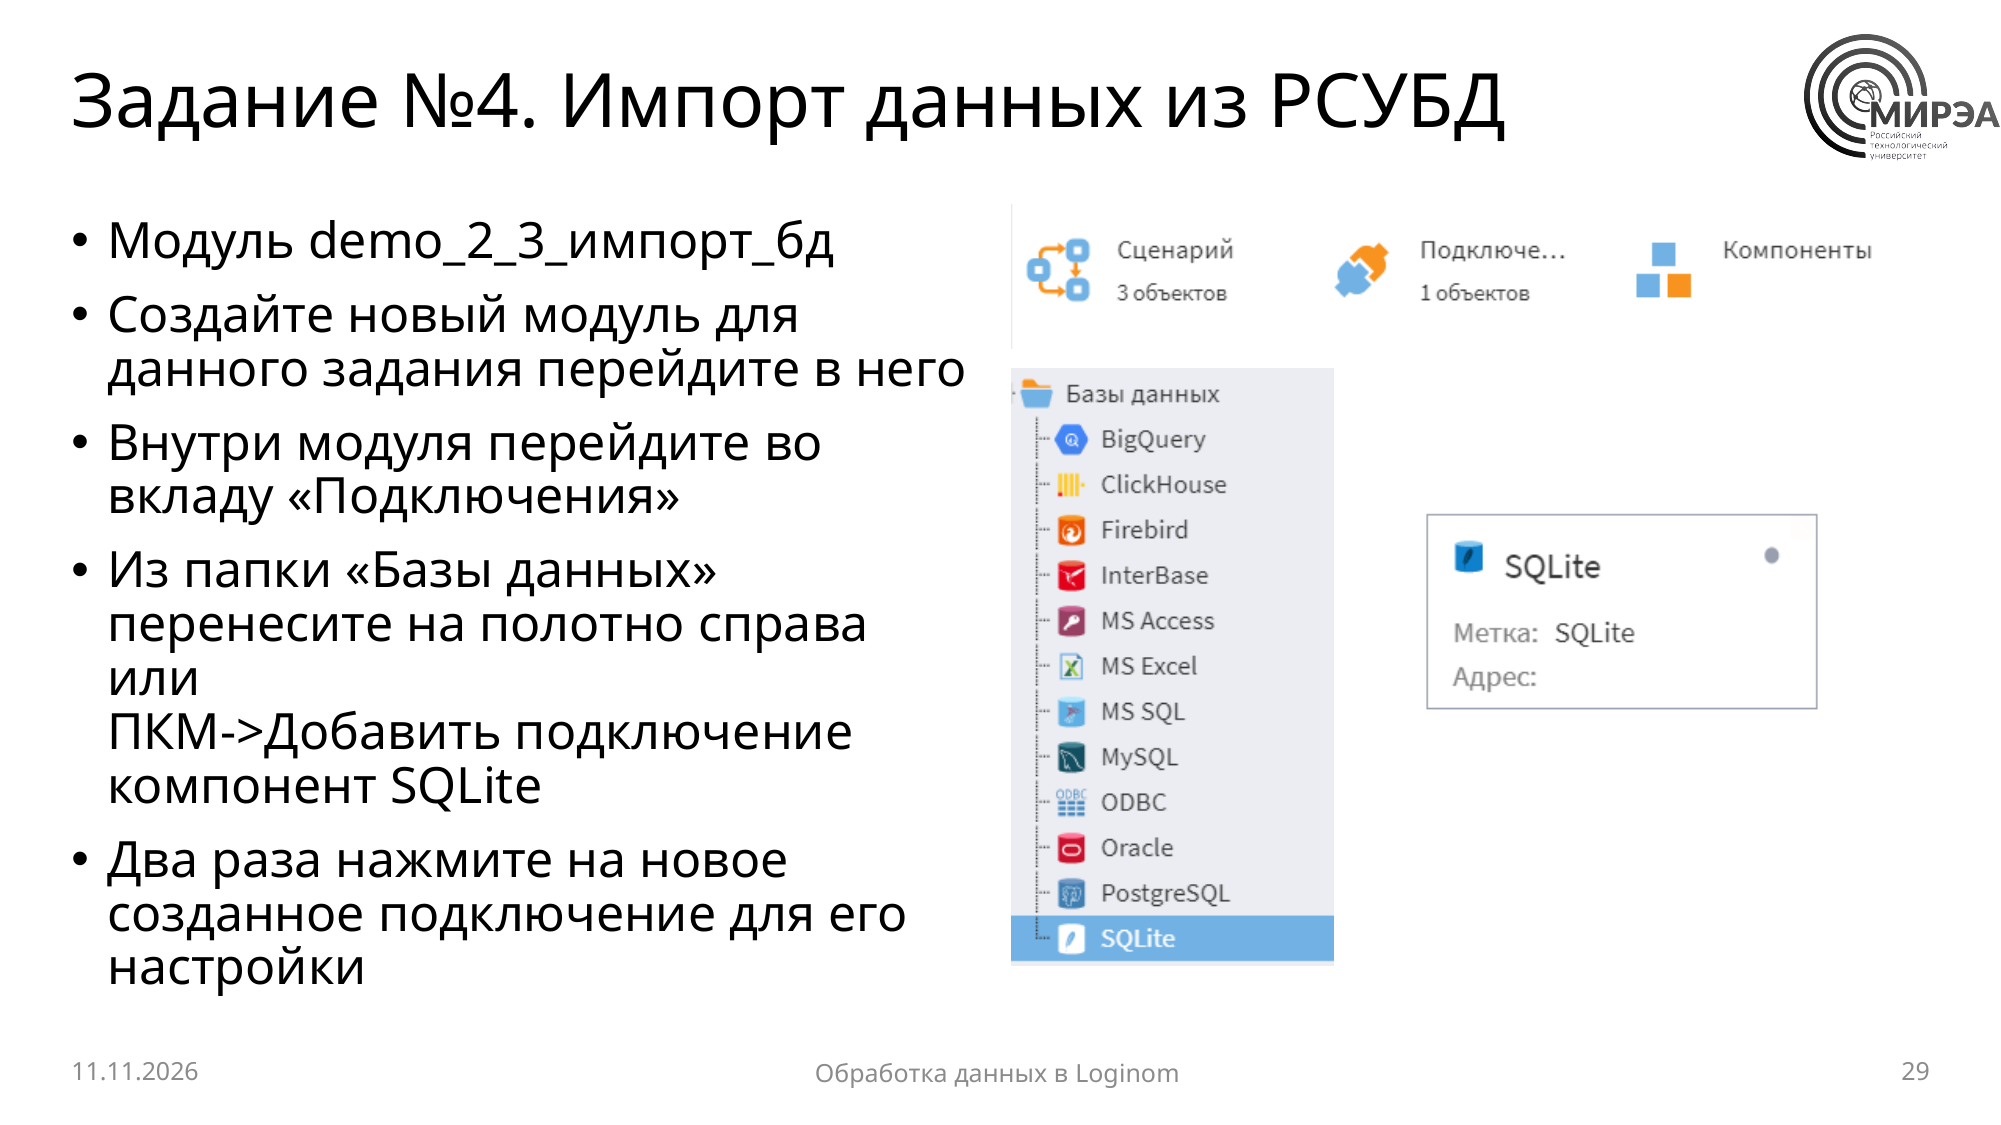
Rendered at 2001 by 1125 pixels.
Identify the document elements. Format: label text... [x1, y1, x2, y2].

picture [1804, 34, 2000, 161]
picture [1422, 508, 1821, 719]
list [1011, 204, 1945, 349]
slide_number 29 [1494, 1042, 1945, 1103]
picture [1011, 368, 1334, 966]
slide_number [56, 1042, 507, 1103]
footer Обработка данных в Loginom [572, 1042, 1423, 1103]
list Модуль demo_2_3_импорт_бд Создайте новый модуль для данного задания перейдите в него Внутри модуля перейдите во вкладу «Подключения» Из папки «Базы данных» перенесите на полотно справа или ПКМ->Добавить подключение компонент SQLite Два раза нажмите на новое созданное подключение для его настройки [56, 208, 989, 1023]
title Задание №4. Импорт данных из РСУБД [56, 22, 1792, 185]
